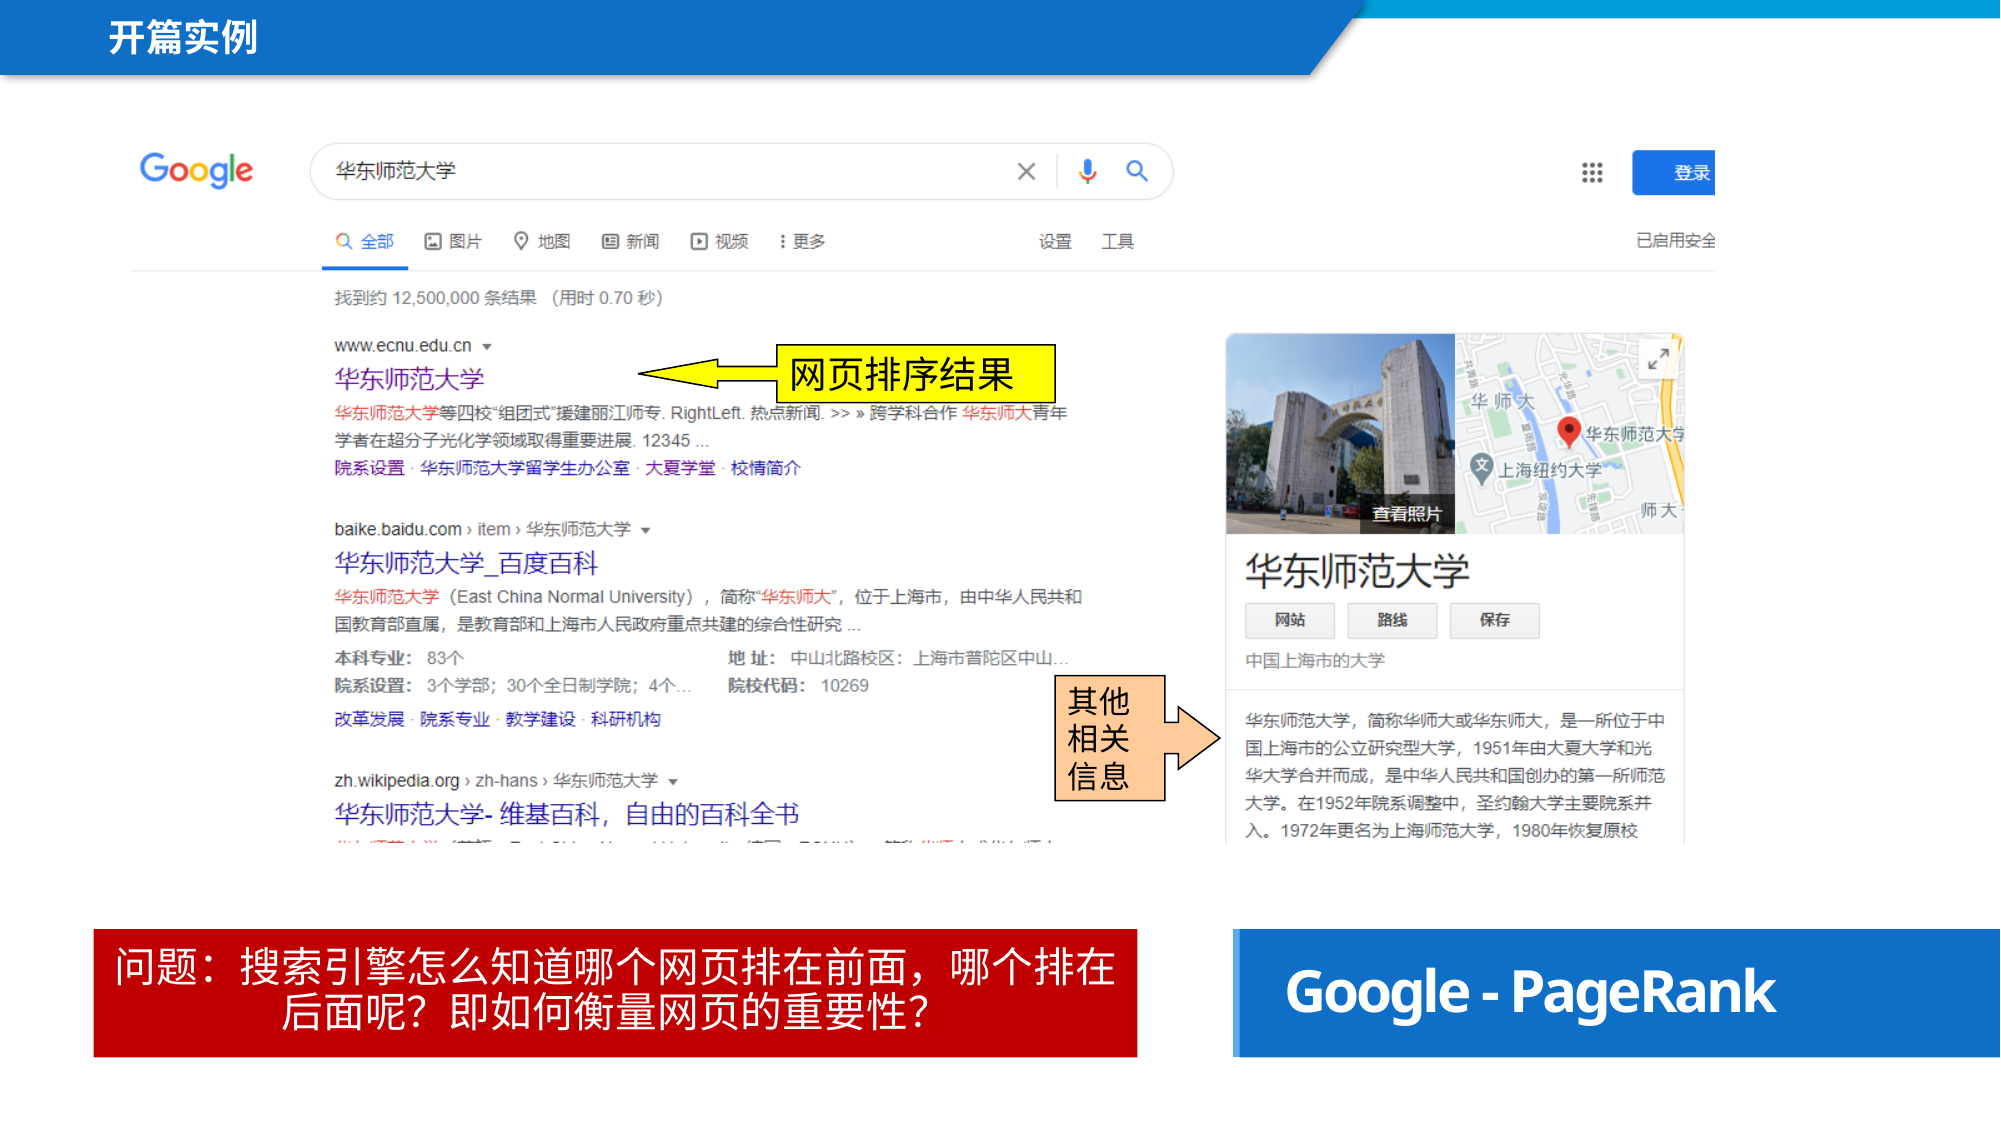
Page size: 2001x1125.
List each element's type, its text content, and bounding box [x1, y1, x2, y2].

picture [131, 129, 1715, 843]
list Google - PageRank [1239, 929, 2000, 1058]
list 开篇实例 [93, 11, 1138, 68]
text_box 问题：搜索引擎怎么知道哪个网页排在前面，哪个排在后面呢？即如何衡量网页的重要性？ [93, 928, 1138, 1058]
